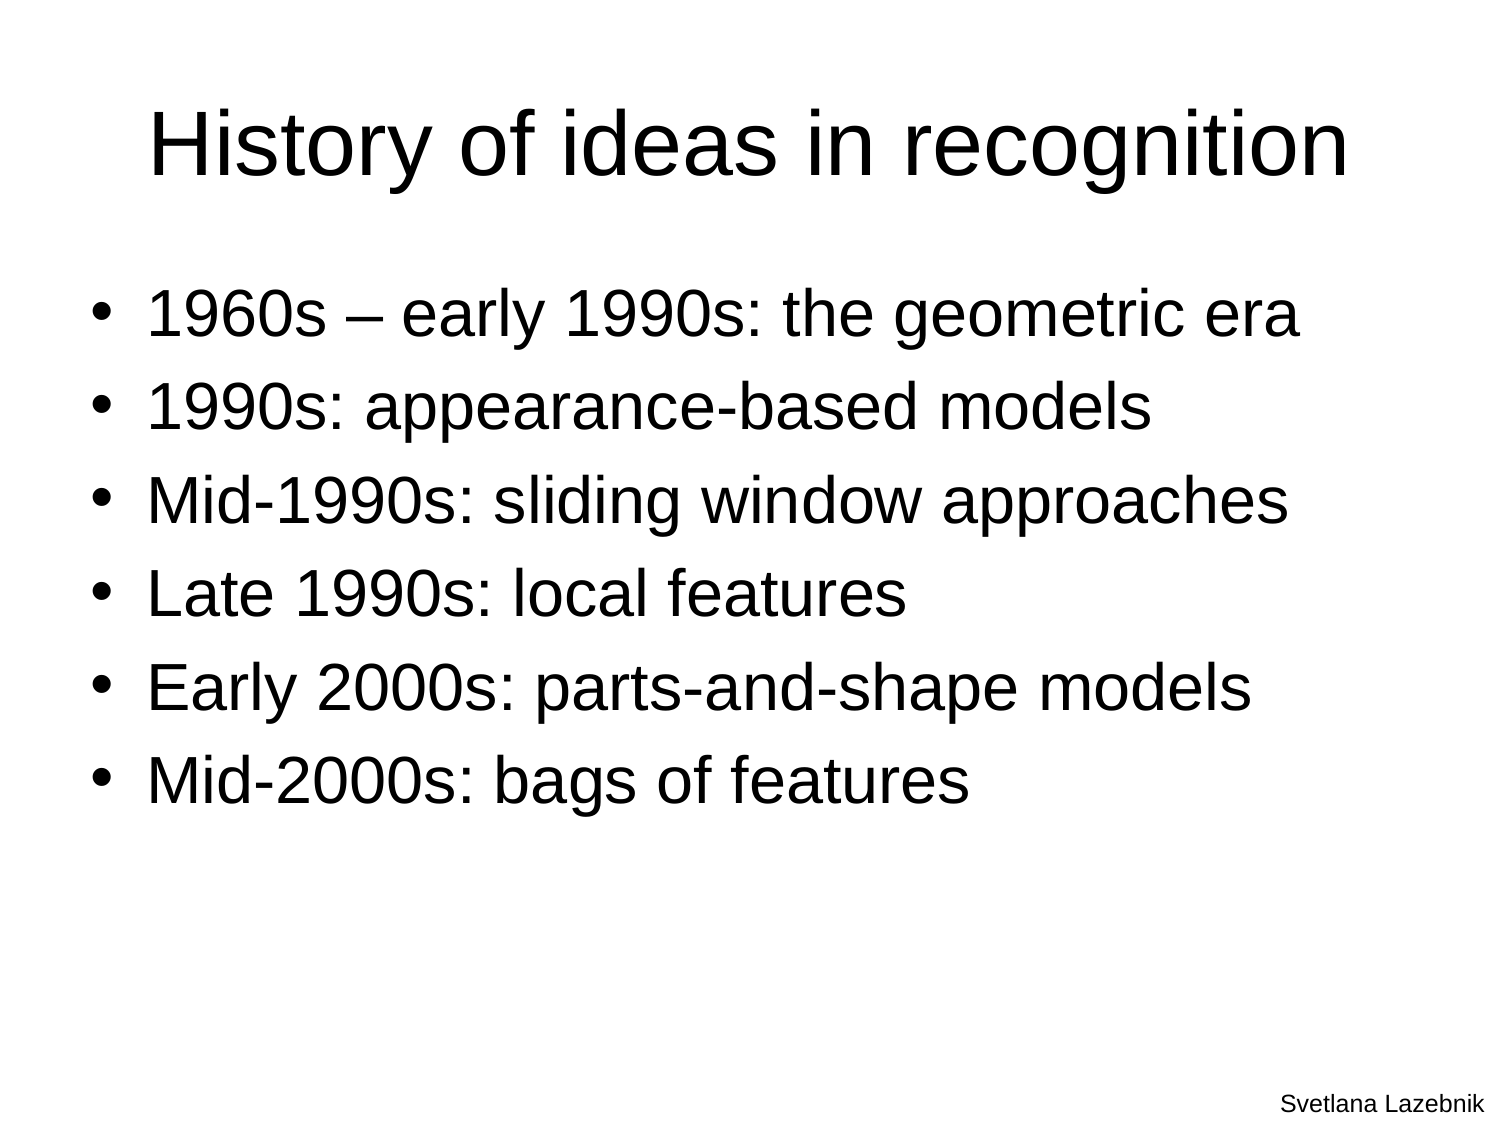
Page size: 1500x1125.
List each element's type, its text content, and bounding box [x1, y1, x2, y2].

text_box Svetlana Lazebnik [1162, 1079, 1500, 1125]
list 1960s – early 1990s: the geometric era 1990s: appearance-based models Mid-1990s: sliding window approaches Late 1990s: local features Early 2000s: parts-and-shape models Mid-2000s: bags of features [75, 262, 1425, 1005]
title History of ideas in recognition [75, 45, 1425, 233]
